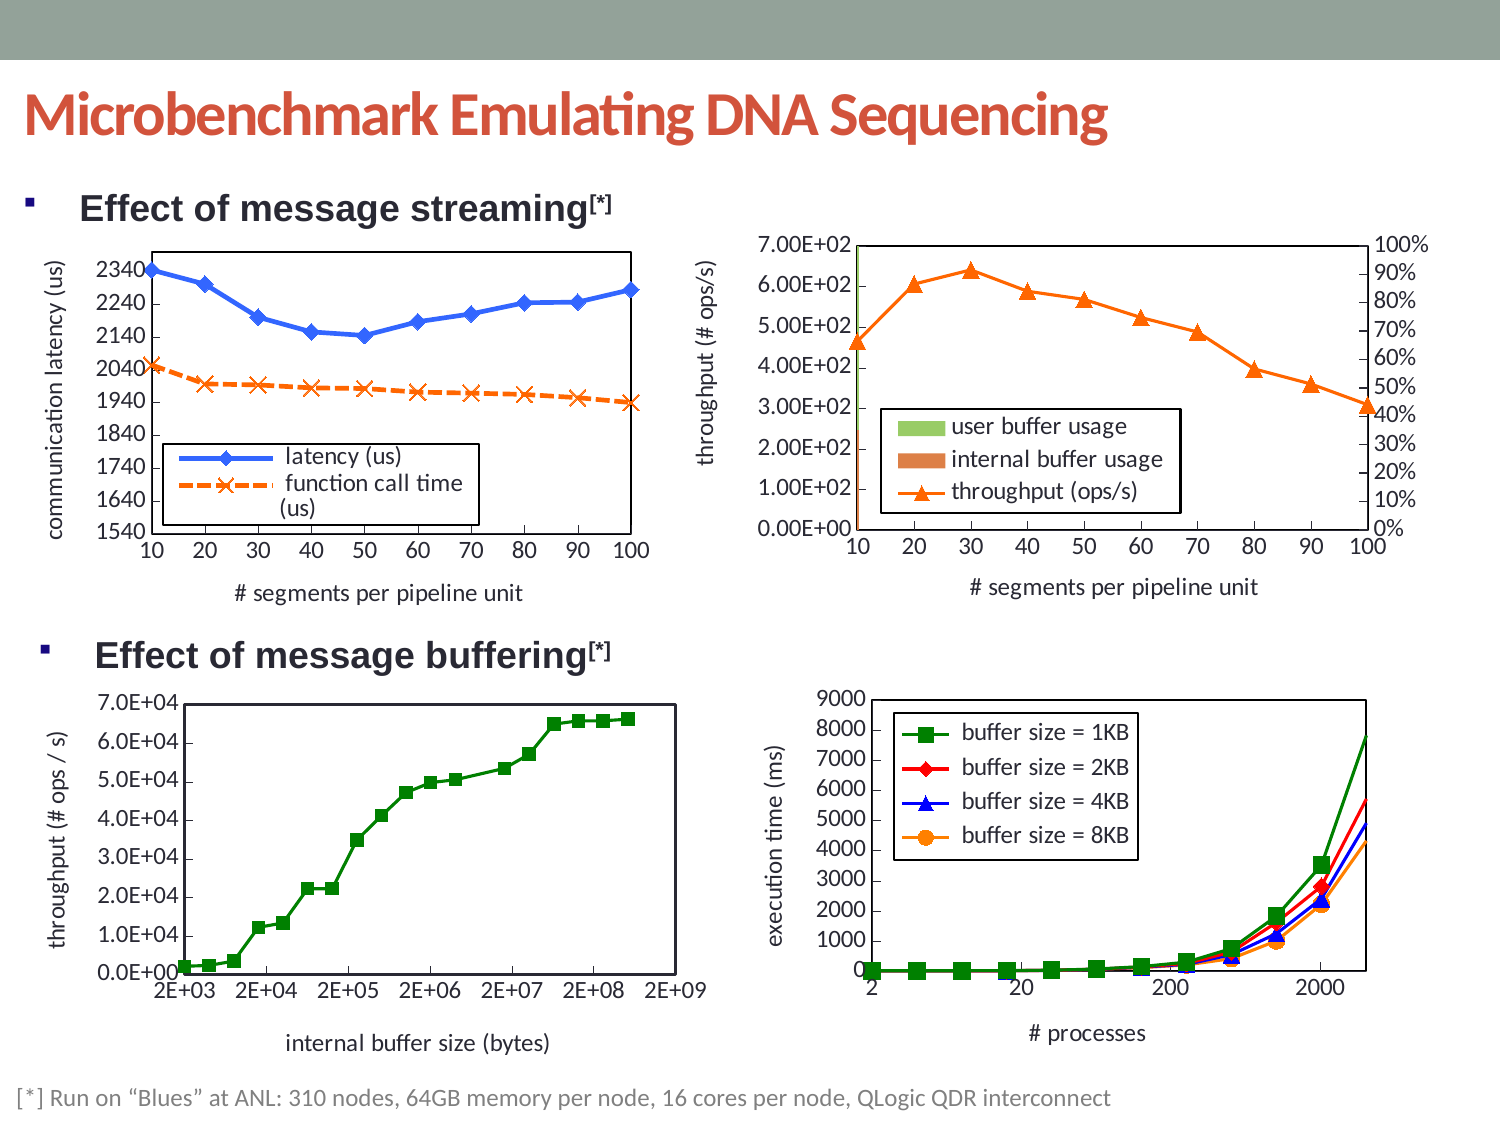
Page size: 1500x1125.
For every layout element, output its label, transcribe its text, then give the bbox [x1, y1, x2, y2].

text_box Effect of message streaming[*] [0, 176, 726, 265]
text_box Effect of message buffering[*] [0, 623, 692, 699]
chart [25, 689, 726, 1065]
chart [753, 683, 1408, 1069]
chart [25, 228, 1481, 626]
text_box Microbenchmark Emulating DNA Sequencing [8, 46, 1381, 175]
text_box [*] Run on “Blues” at ANL: 310 nodes, 64GB memory per node, 16 cores per node, QLogic QDR interconnect [1, 1073, 1500, 1119]
